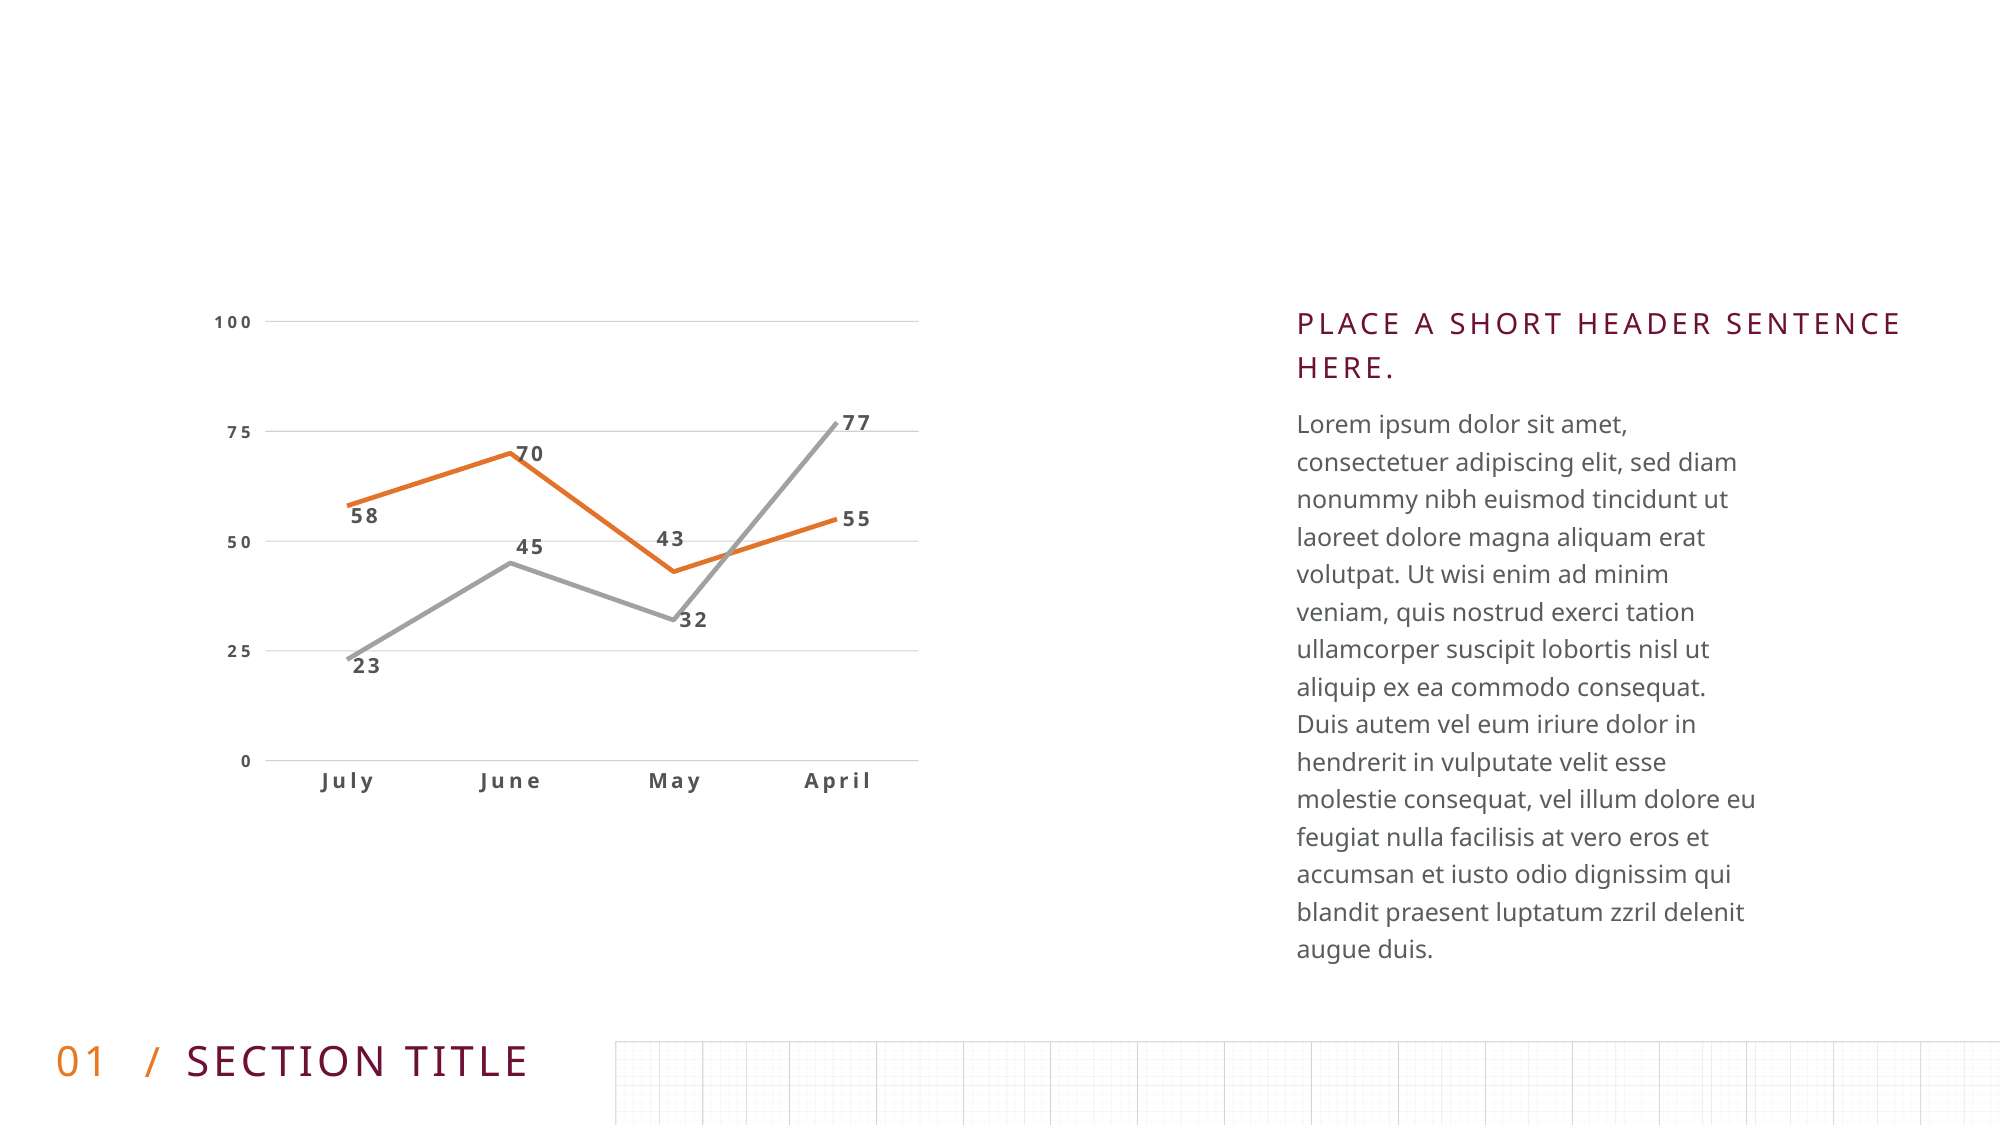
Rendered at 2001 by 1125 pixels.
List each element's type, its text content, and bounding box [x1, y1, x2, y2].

text_box PLACE A SHORT HEADER SENTENCE HERE. [1289, 289, 1932, 392]
chart [65, 113, 964, 987]
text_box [0, 1024, 806, 1095]
text_box Lorem ipsum dolor sit amet, consectetuer adipiscing elit, sed diam nonummy nibh euismod tincidunt ut laoreet dolore magna aliquam erat volutpat. Ut wisi enim ad minim veniam, quis nostrud exerci tation ullamcorper suscipit lobortis nisl ut aliquip ex ea commodo consequat. Duis autem vel eum iriure dolor in hendrerit in vulputate velit esse molestie consequat, vel illum dolore eu feugiat nulla facilisis at vero eros et accumsan et iusto odio dignissim qui blandit praesent luptatum zzril delenit augue duis. [1289, 393, 1773, 972]
picture [614, 1040, 2000, 1125]
